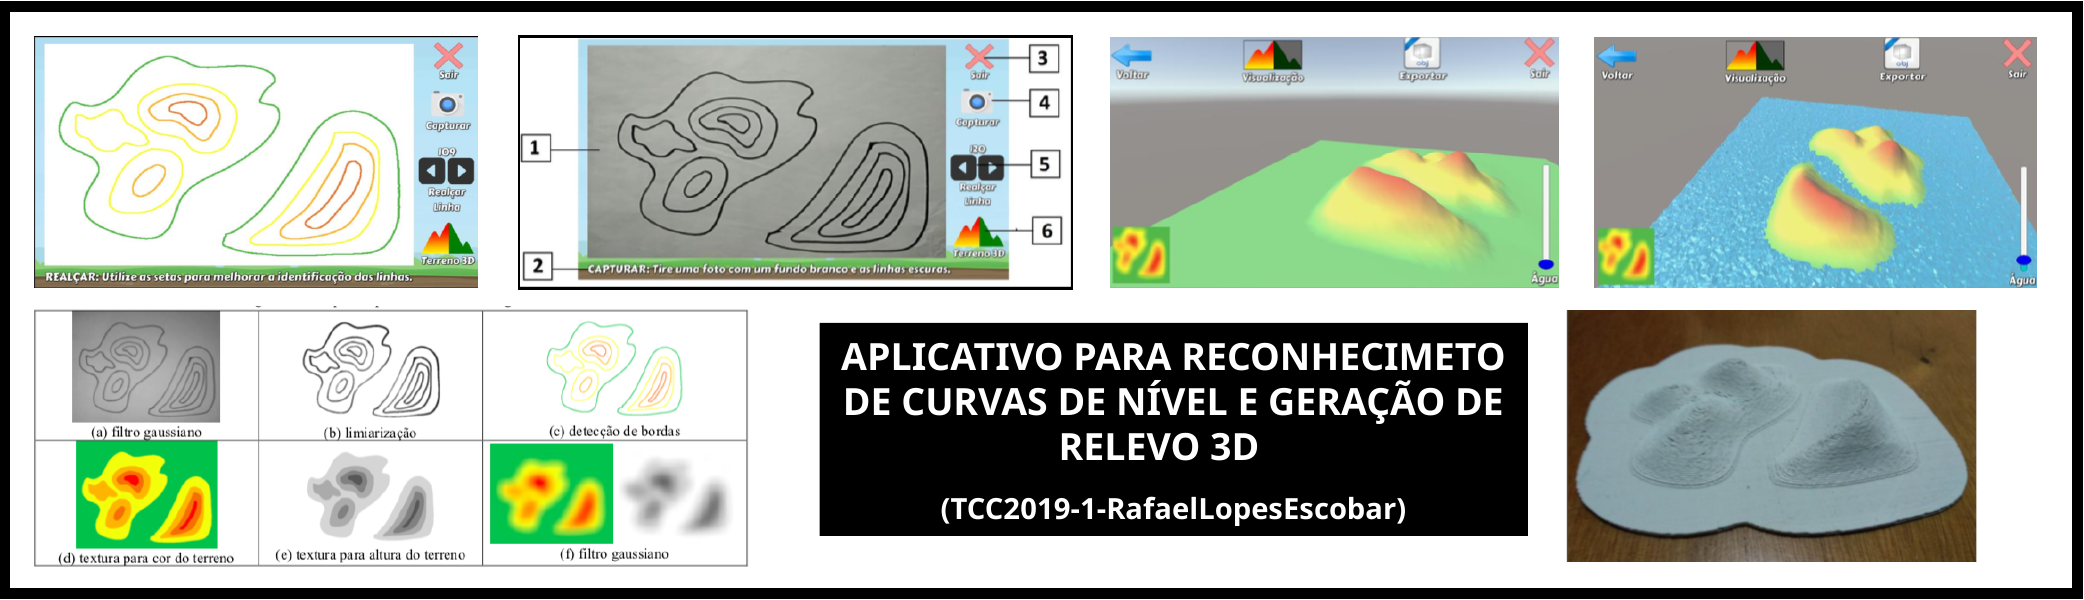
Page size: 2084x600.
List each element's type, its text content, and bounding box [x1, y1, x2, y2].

picture [34, 36, 478, 289]
picture [28, 306, 751, 569]
picture [1110, 37, 1560, 288]
picture [1566, 309, 1977, 562]
picture [1594, 37, 2037, 288]
picture [519, 37, 1071, 288]
table_header [10, 12, 2072, 588]
text_box APLICATIVO PARA RECONHECIMETO DE CURVAS DE NÍVEL E GERAÇÃO DE RELEVO 3D (TCC2019-1-RafaelLopesEscobar) [819, 322, 1528, 536]
